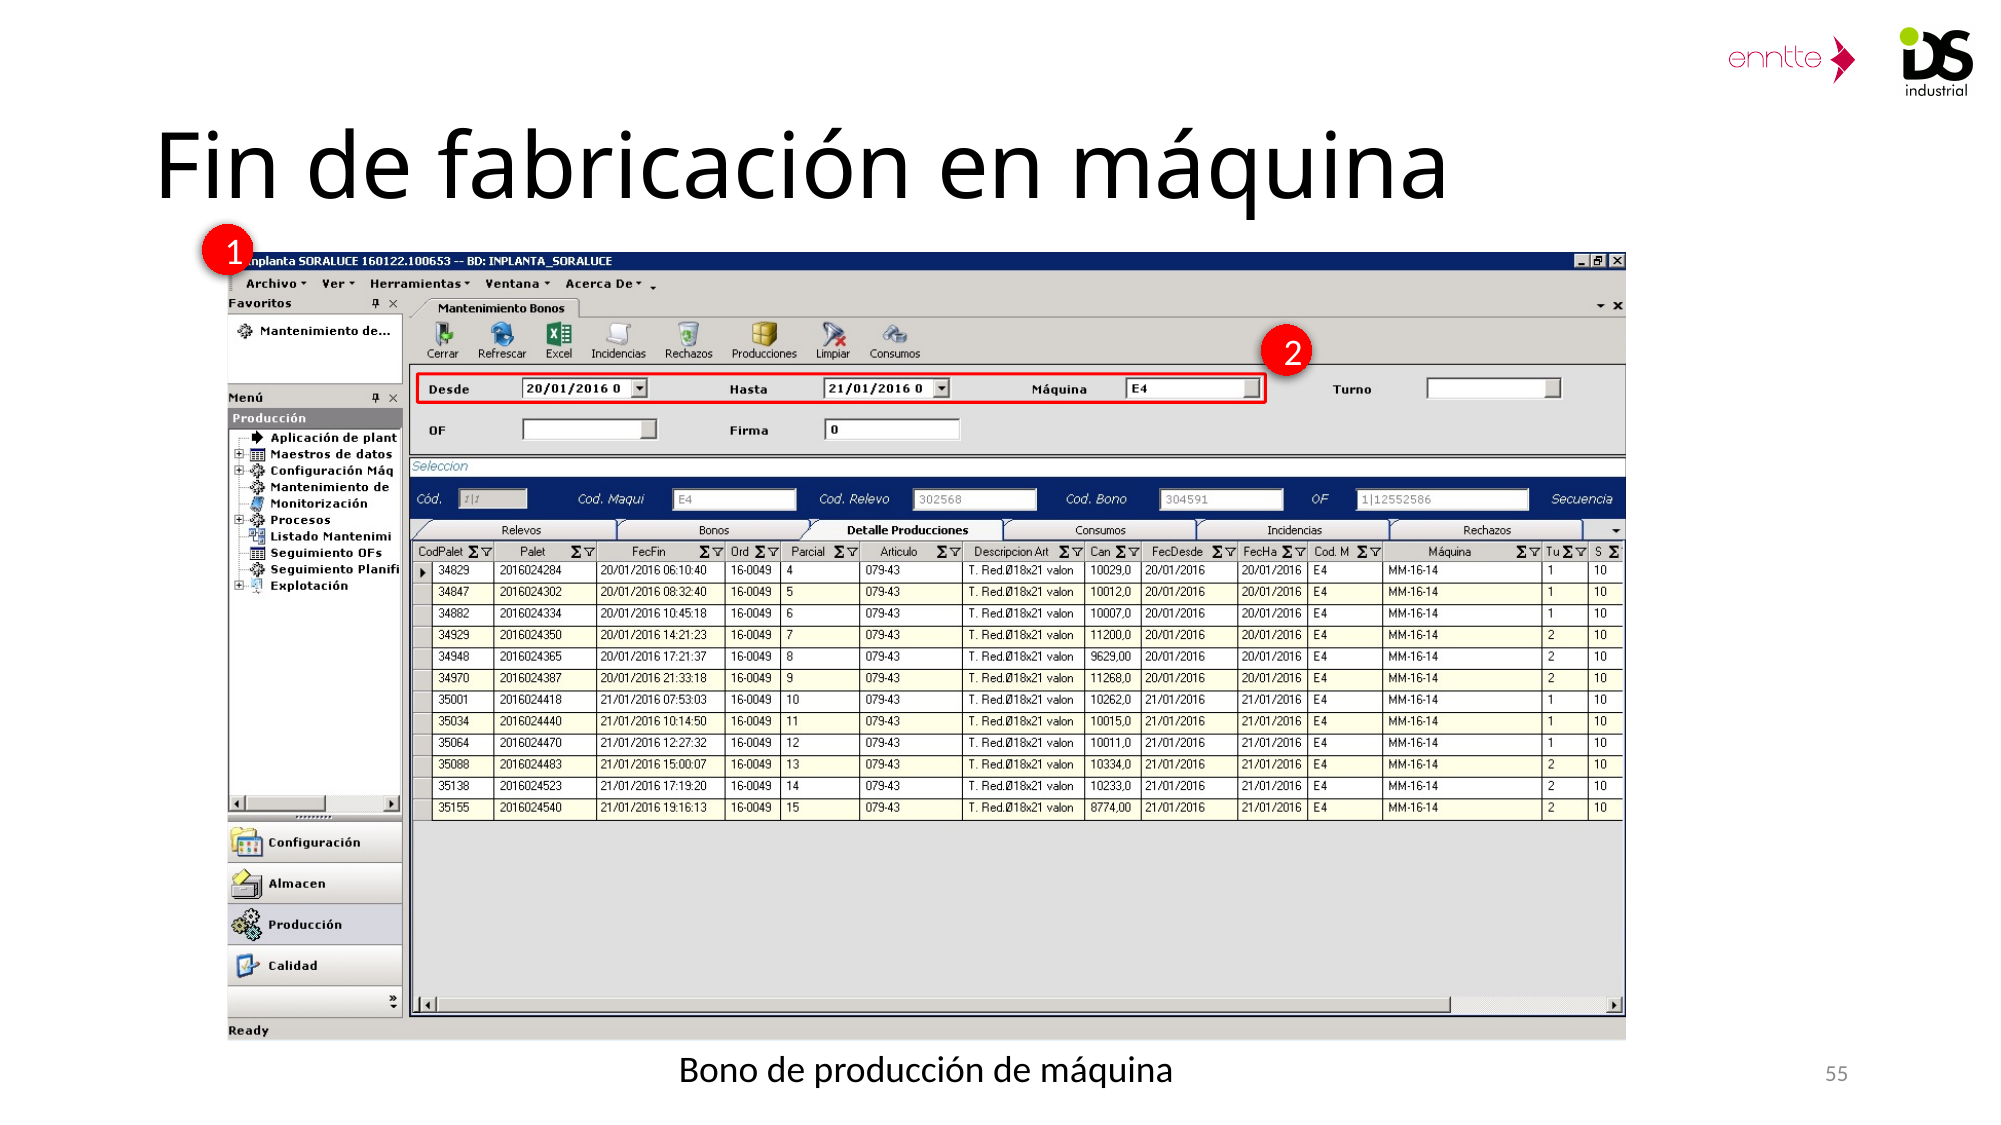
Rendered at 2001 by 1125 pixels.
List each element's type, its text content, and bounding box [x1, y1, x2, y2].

text_box Bono de producción de máquina [626, 1041, 1227, 1098]
picture [1897, 23, 1976, 96]
picture [227, 252, 1626, 1041]
slide_number 55 [1413, 1042, 1864, 1103]
picture [1720, 33, 1864, 87]
text_box 1 [202, 224, 253, 275]
title Fin de fabricación en máquina [138, 60, 1864, 278]
